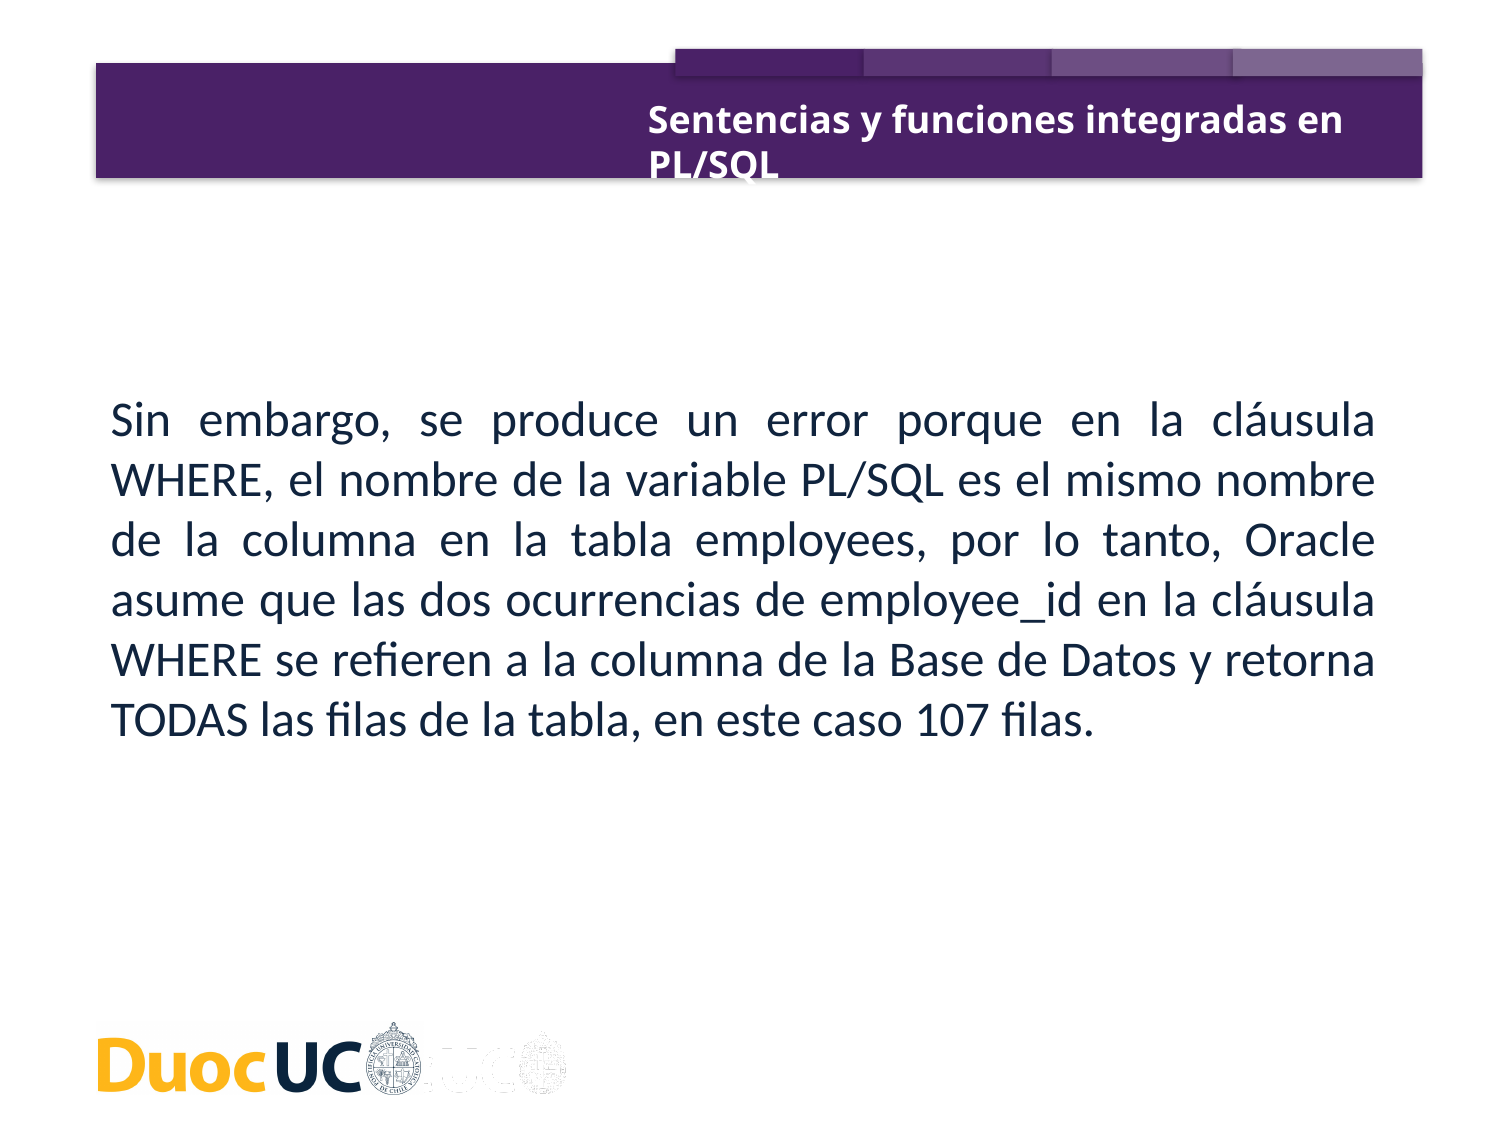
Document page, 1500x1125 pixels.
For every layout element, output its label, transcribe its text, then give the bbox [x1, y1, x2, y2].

picture [96, 1021, 566, 1095]
text_box Sentencias y funciones integradas en PL/SQL [633, 88, 1381, 194]
text_box Sin embargo, se produce un error porque en la cláusula WHERE, el nombre de la variable PL/SQL es el mismo nombre de la columna en la tabla employees, por lo tanto, Oracle asume que las dos ocurrencias de employee_id en la cláusula WHERE se refieren a la columna de la Base de Datos y retorna TODAS las filas de la tabla, en este caso 107 filas. [95, 379, 1392, 754]
